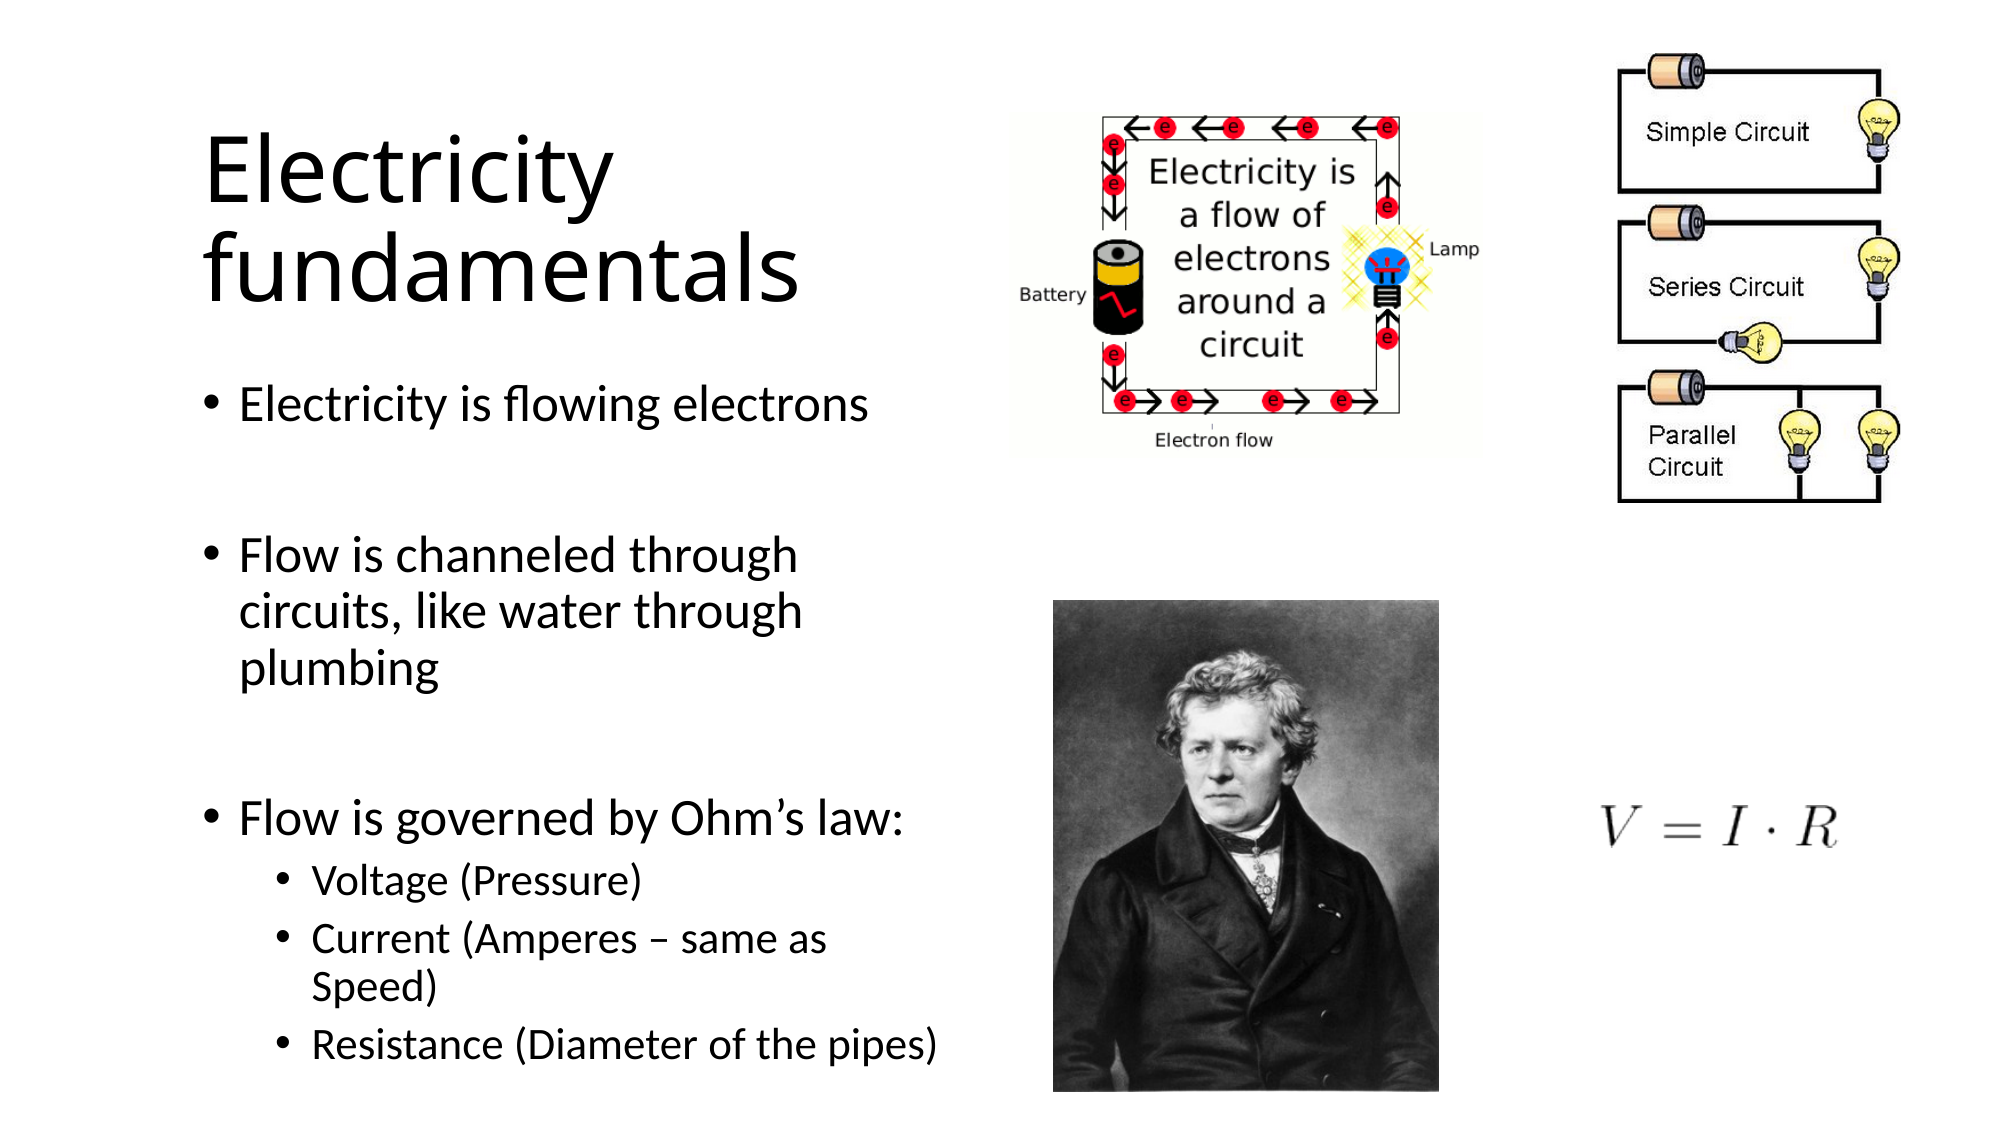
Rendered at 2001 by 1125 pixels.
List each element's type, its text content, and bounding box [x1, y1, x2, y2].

title Electricity fundamentals [187, 101, 956, 344]
picture [1009, 112, 1483, 458]
picture [1600, 805, 1839, 848]
list Electricity is flowing electrons Flow is channeled through circuits, like water through plumbing Flow is governed by Ohm’s law: Voltage (Pressure) Current (Amperes – same as Speed) Resistance (Diameter of the pipes) [187, 369, 956, 1092]
picture [1053, 600, 1439, 1092]
picture [1595, 52, 1910, 503]
